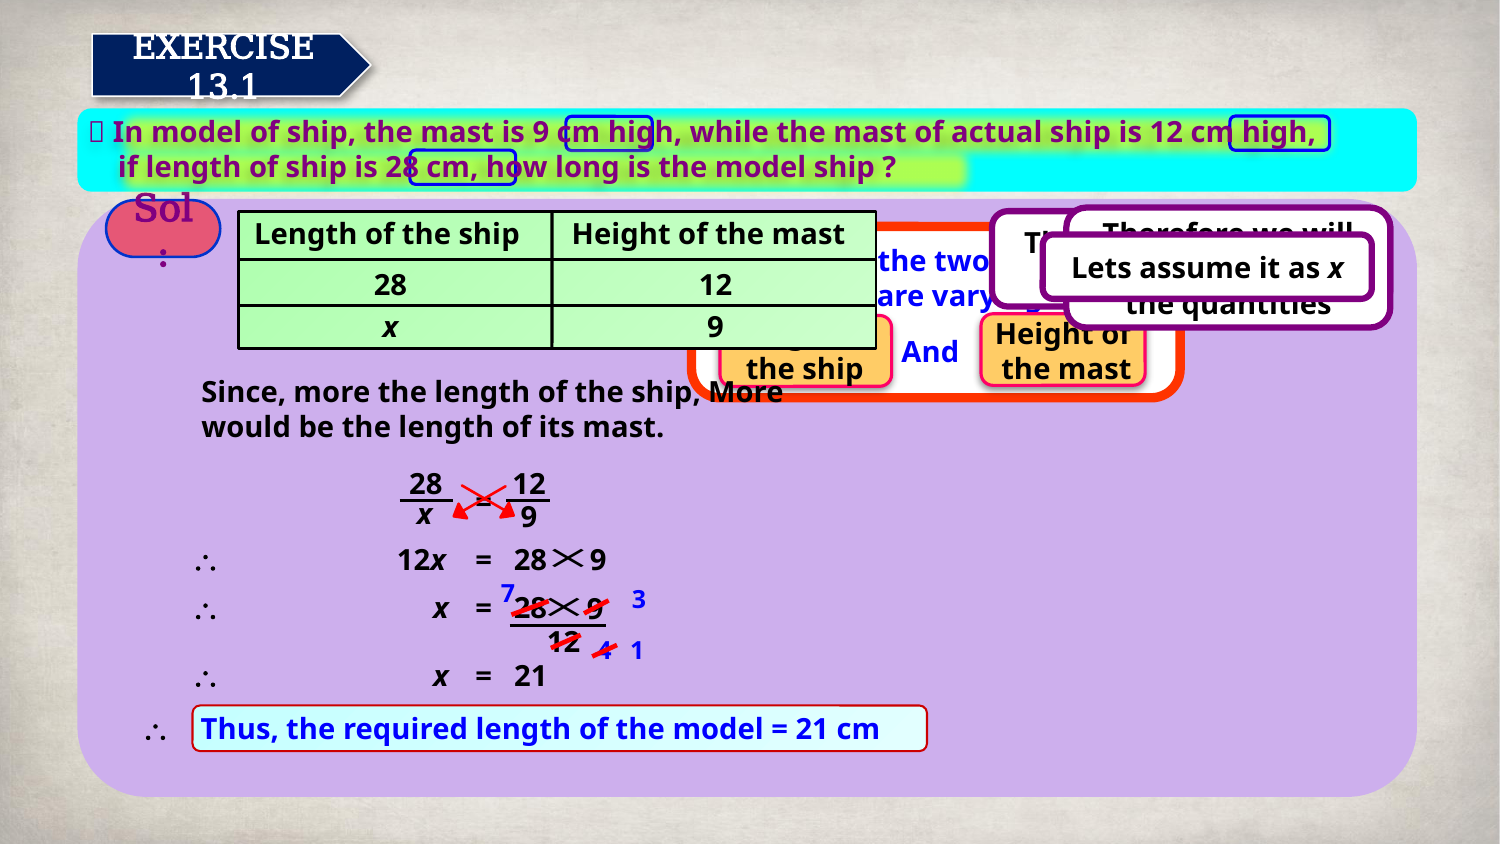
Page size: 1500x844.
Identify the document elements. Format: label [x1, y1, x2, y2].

picture [0, 0, 1500, 844]
text_box [593, 641, 616, 660]
text_box [552, 631, 579, 652]
text_box [702, 307, 907, 394]
text_box [511, 598, 548, 617]
text_box [976, 307, 1149, 394]
text_box [584, 598, 609, 615]
text_box [238, 208, 877, 351]
